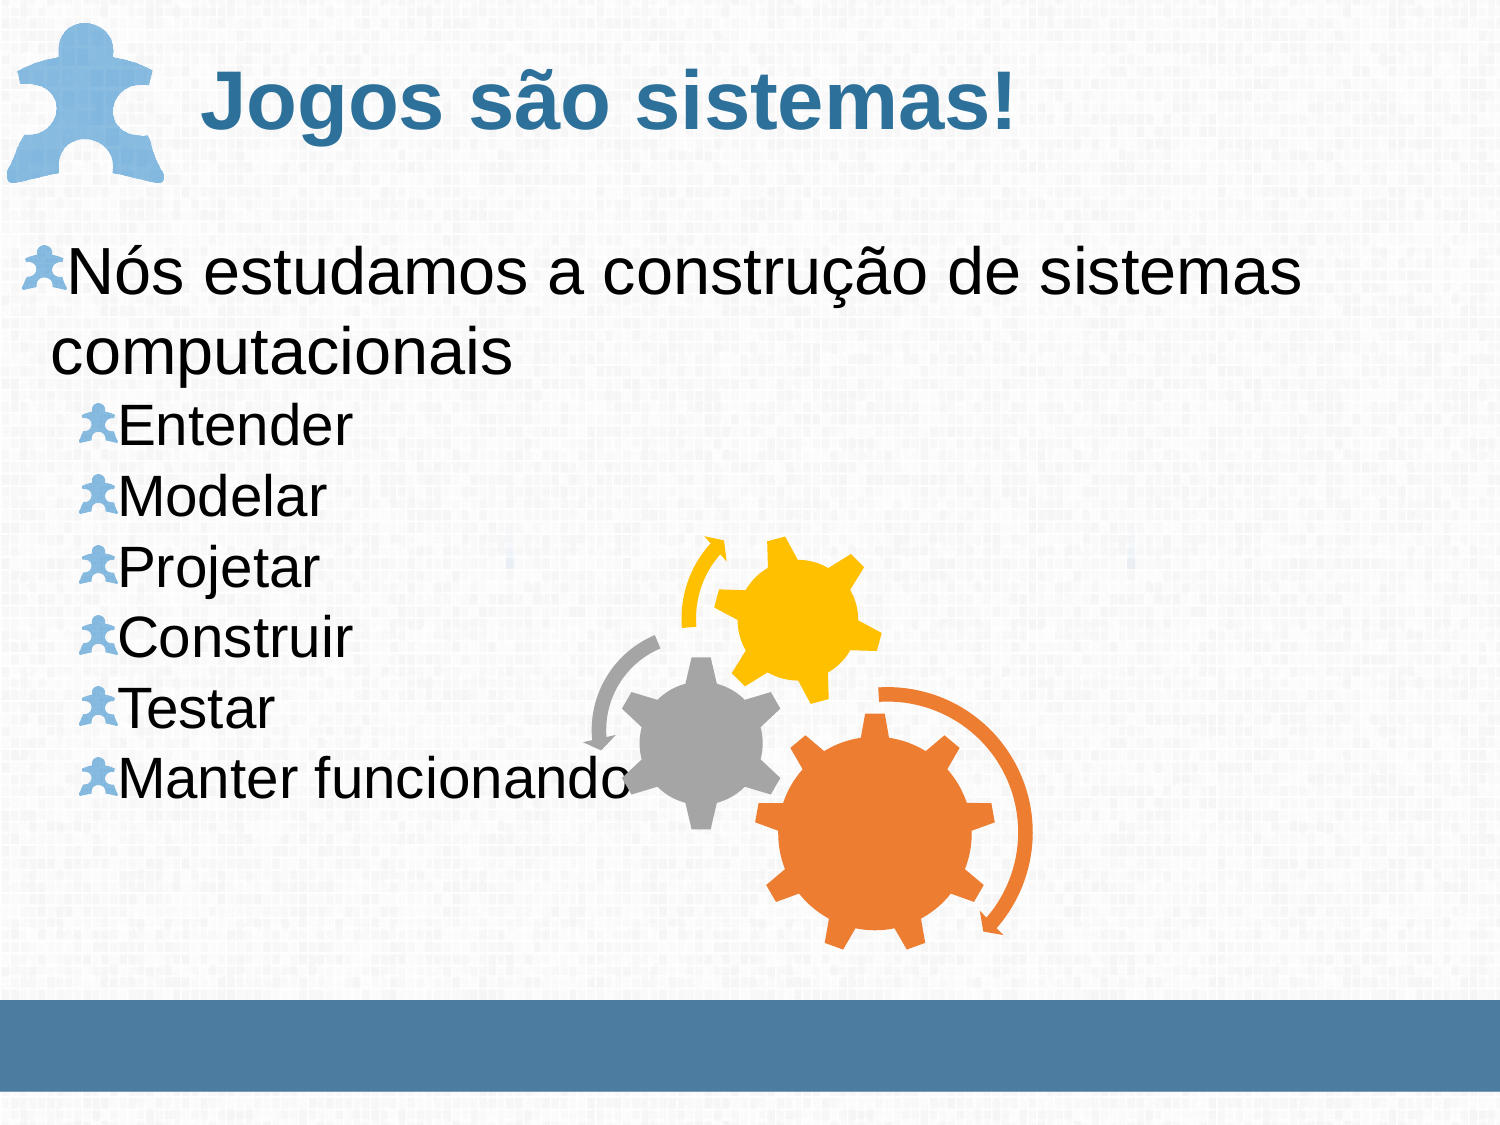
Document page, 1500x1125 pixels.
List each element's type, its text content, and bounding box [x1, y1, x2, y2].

picture [0, 0, 1500, 1125]
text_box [556, 468, 996, 1001]
list Nós estudamos a construção de sistemas computacionais Entender Modelar Projetar Construir Testar Manter funcionando [7, 220, 1481, 976]
title Jogos são sistemas! [185, 11, 1481, 195]
